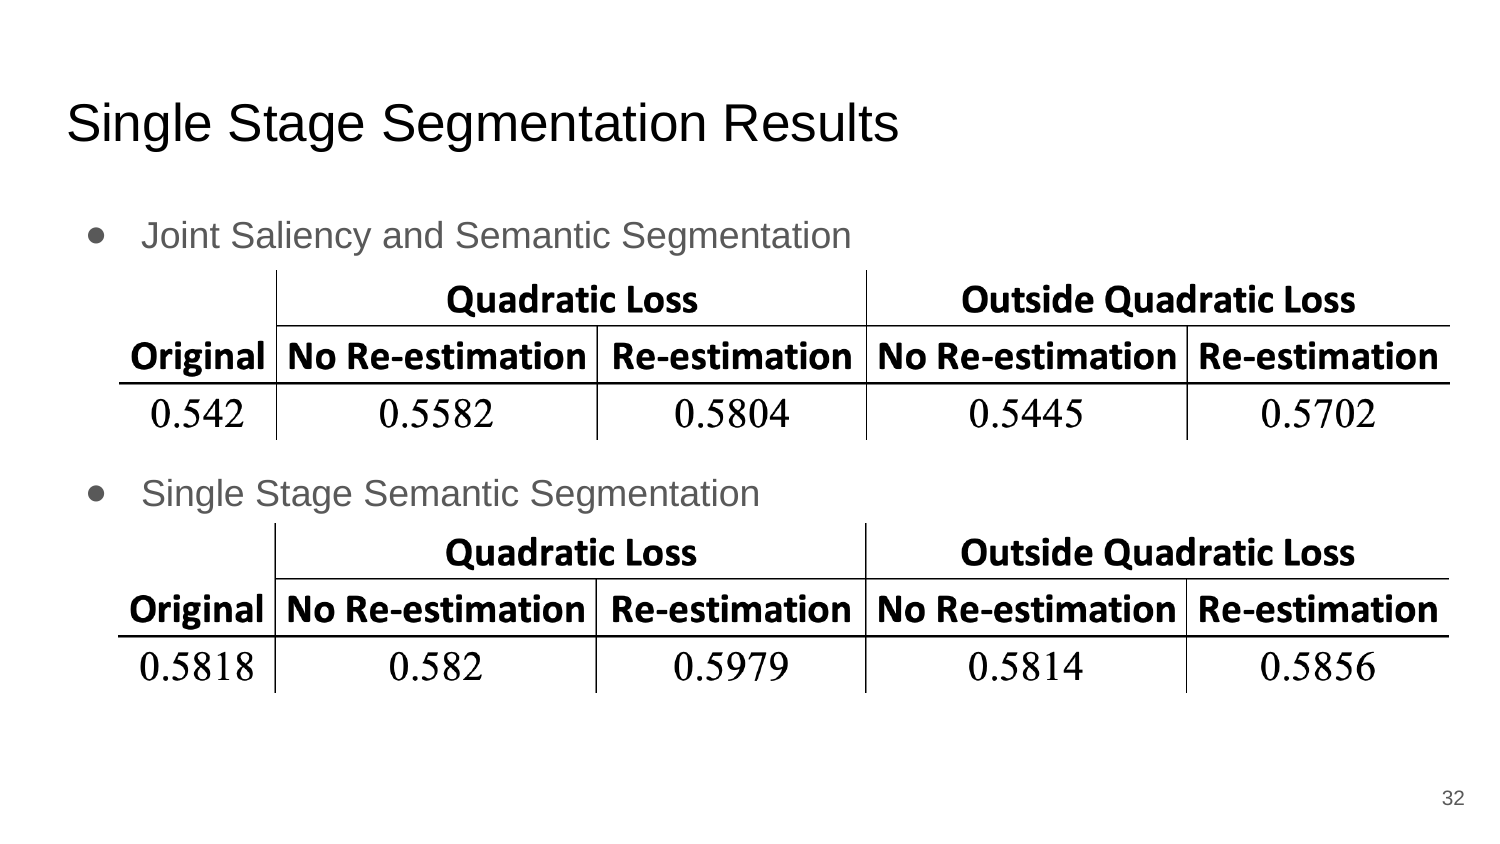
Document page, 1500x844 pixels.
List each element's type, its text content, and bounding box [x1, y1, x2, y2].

list Joint Saliency and Semantic Segmentation Single Stage Semantic Segmentation [51, 189, 1449, 750]
picture [115, 267, 1452, 442]
picture [115, 520, 1450, 696]
slide_number 32 [1389, 764, 1480, 830]
title Single Stage Segmentation Results [51, 72, 1449, 167]
